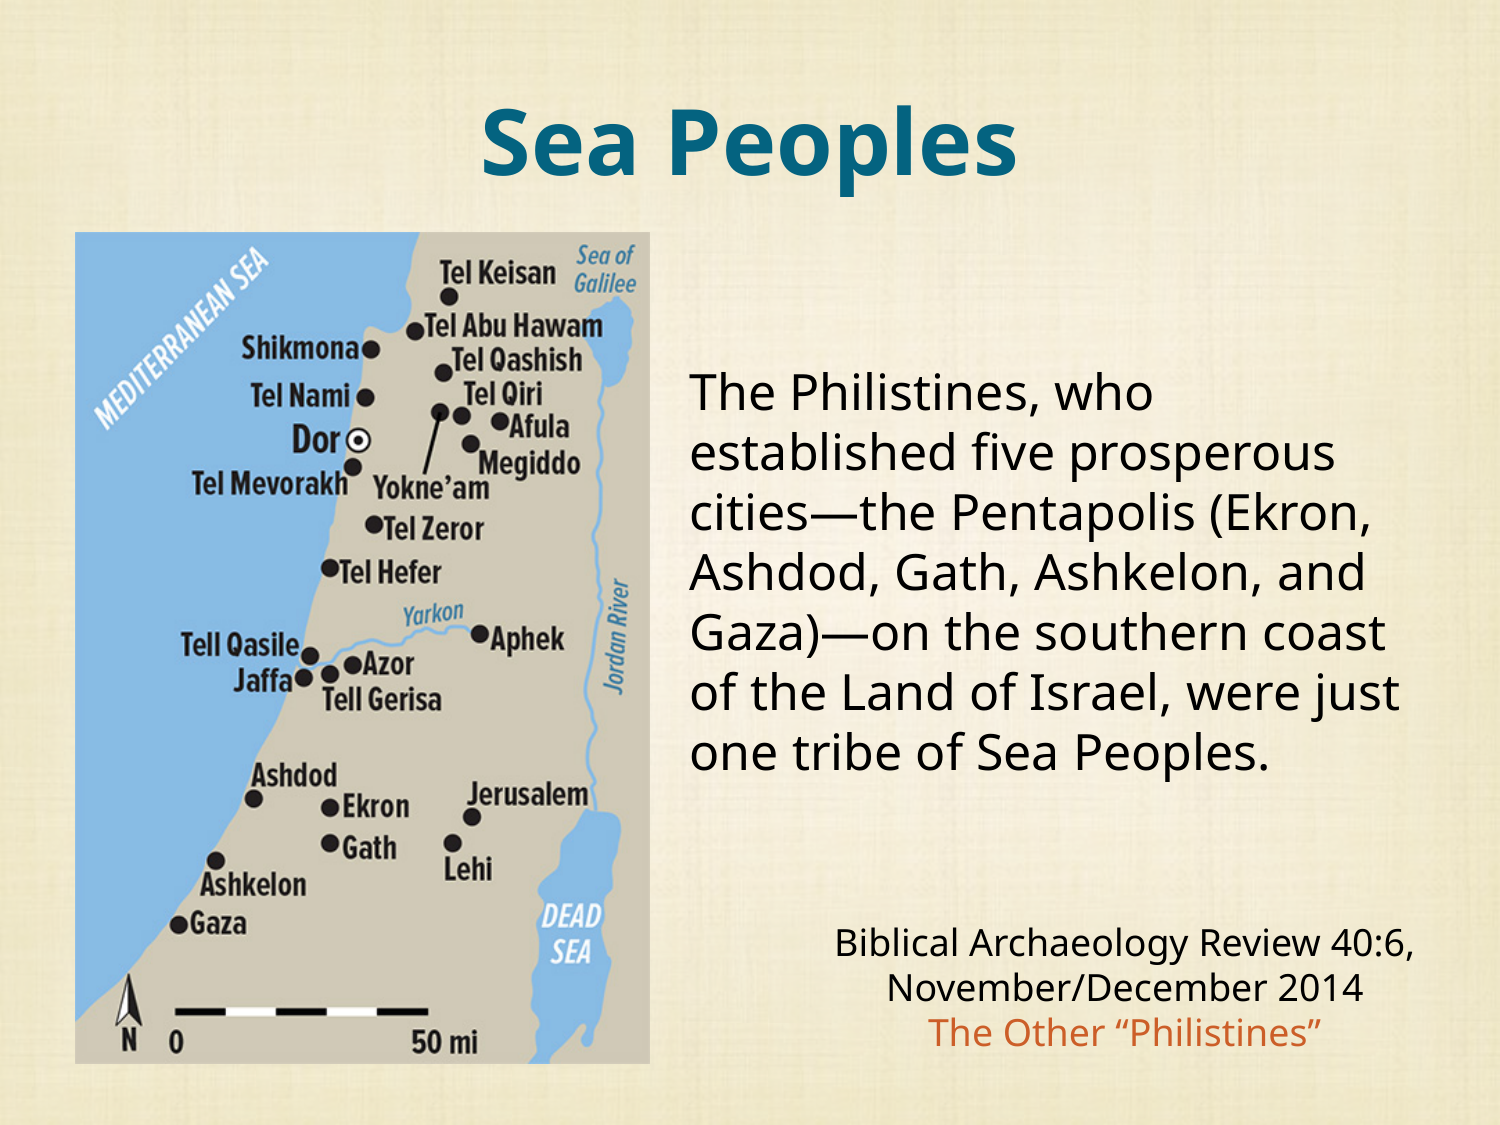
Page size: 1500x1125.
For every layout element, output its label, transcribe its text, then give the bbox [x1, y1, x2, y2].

text_box Biblical Archaeology Review 40:6, November/December 2014 The Other “Philistines” [749, 912, 1500, 1062]
text_box The Philistines, who established five prosperous cities—the Pentapolis (Ekron, Ashdod, Gath, Ashkelon, and Gaza)—on the southern coast of the Land of Israel, were just one tribe of Sea Peoples. [674, 352, 1425, 788]
title Sea Peoples [75, 45, 1425, 233]
picture [74, 232, 651, 1064]
